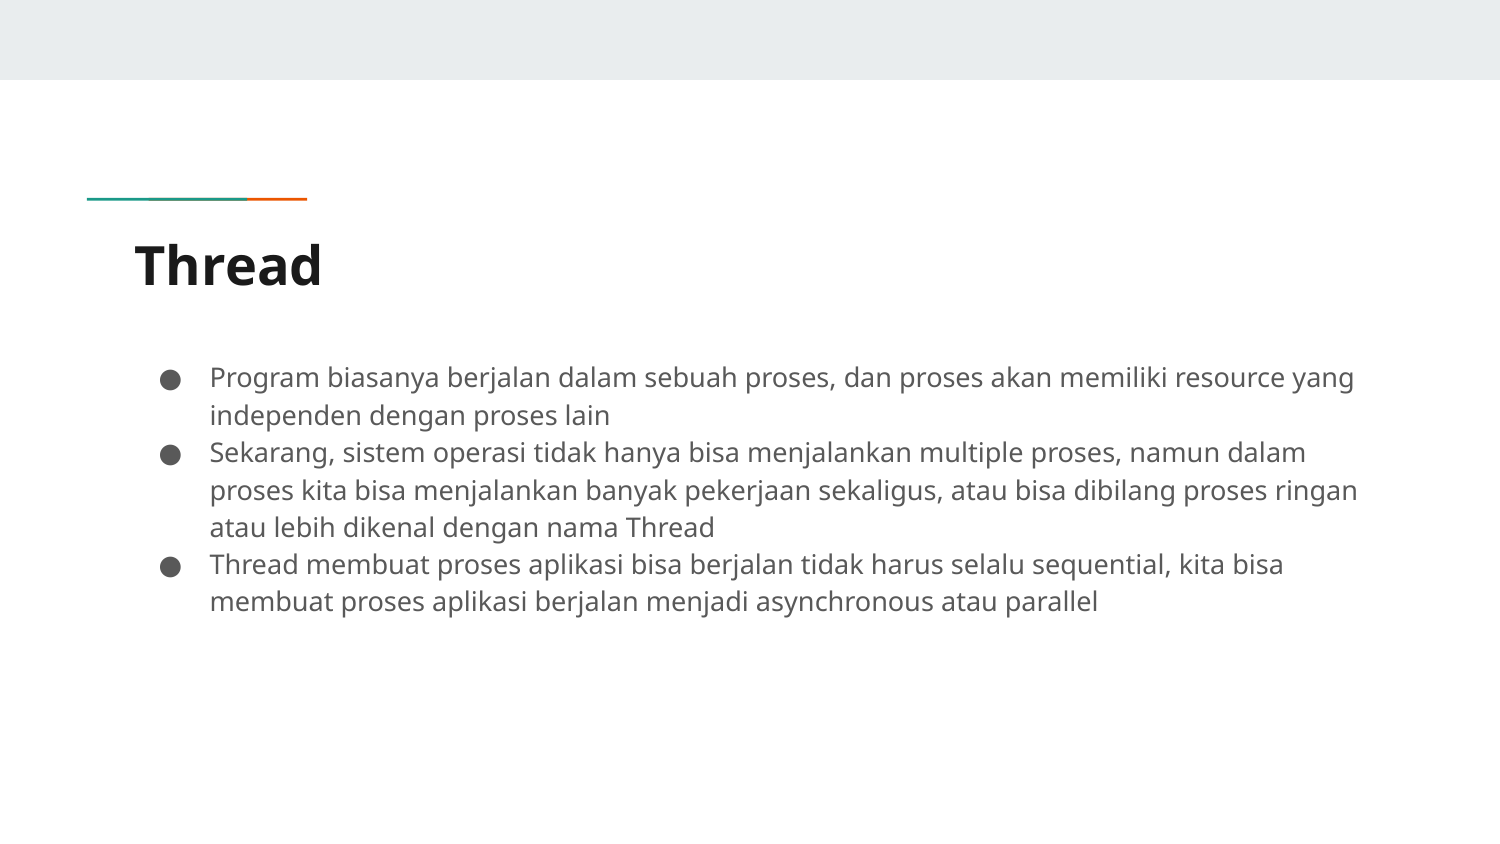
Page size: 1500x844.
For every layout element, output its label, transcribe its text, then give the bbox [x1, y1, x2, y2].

list Program biasanya berjalan dalam sebuah proses, dan proses akan memiliki resource yang independen dengan proses lain Sekarang, sistem operasi tidak hanya bisa menjalankan multiple proses, namun dalam proses kita bisa menjalankan banyak pekerjaan sekaligus, atau bisa dibilang proses ringan atau lebih dikenal dengan nama Thread Thread membuat proses aplikasi bisa berjalan tidak harus selalu sequential, kita bisa membuat proses aplikasi berjalan menjadi asynchronous atau parallel [119, 341, 1381, 712]
title Thread [119, 216, 1381, 305]
